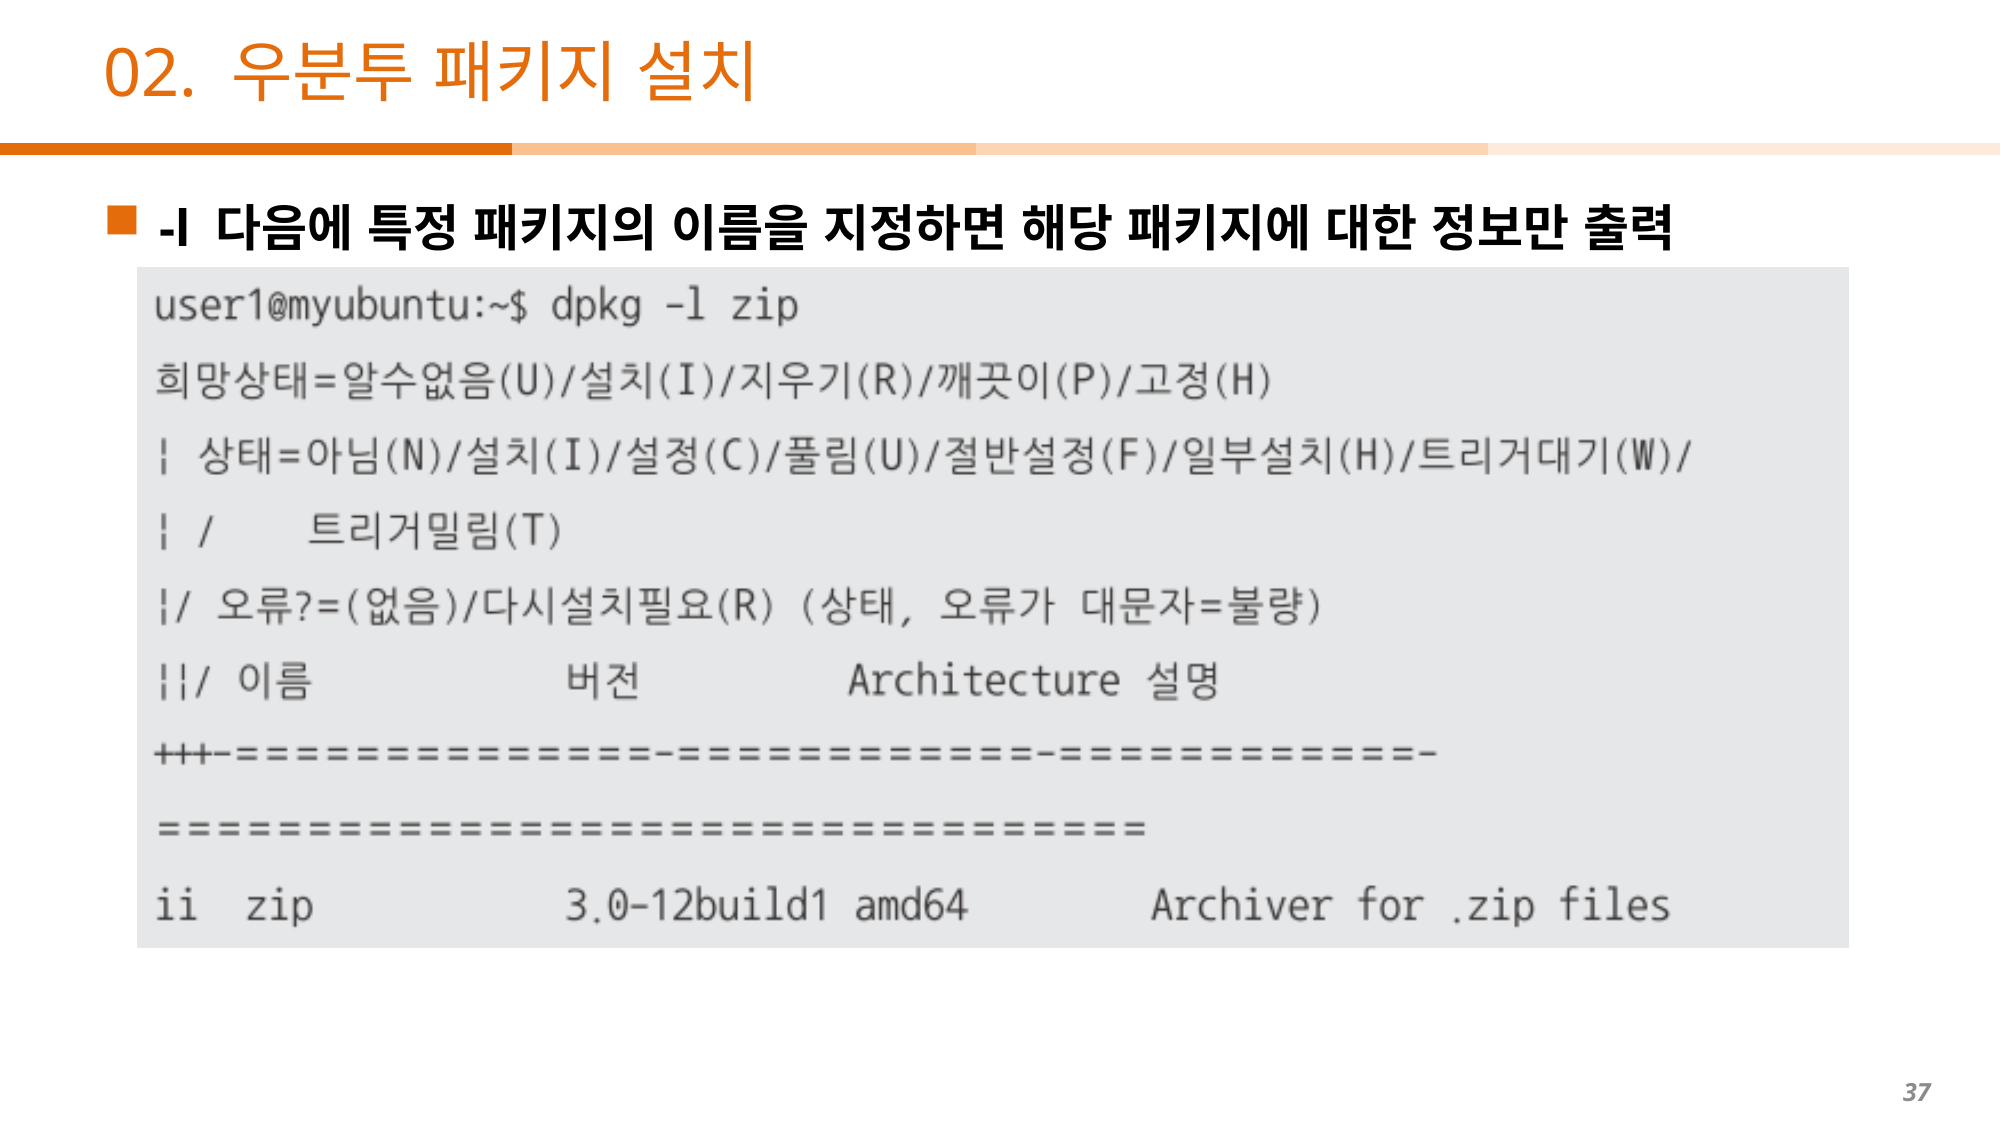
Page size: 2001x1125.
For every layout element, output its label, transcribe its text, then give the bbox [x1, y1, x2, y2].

list -l 다음에 특정 패키지의 이름을 지정하면 해당 패키지에 대한 정보만 출력 [88, 176, 1920, 1083]
title 02. 우분투 패키지 설치 [88, 18, 1920, 122]
picture [137, 266, 1850, 949]
